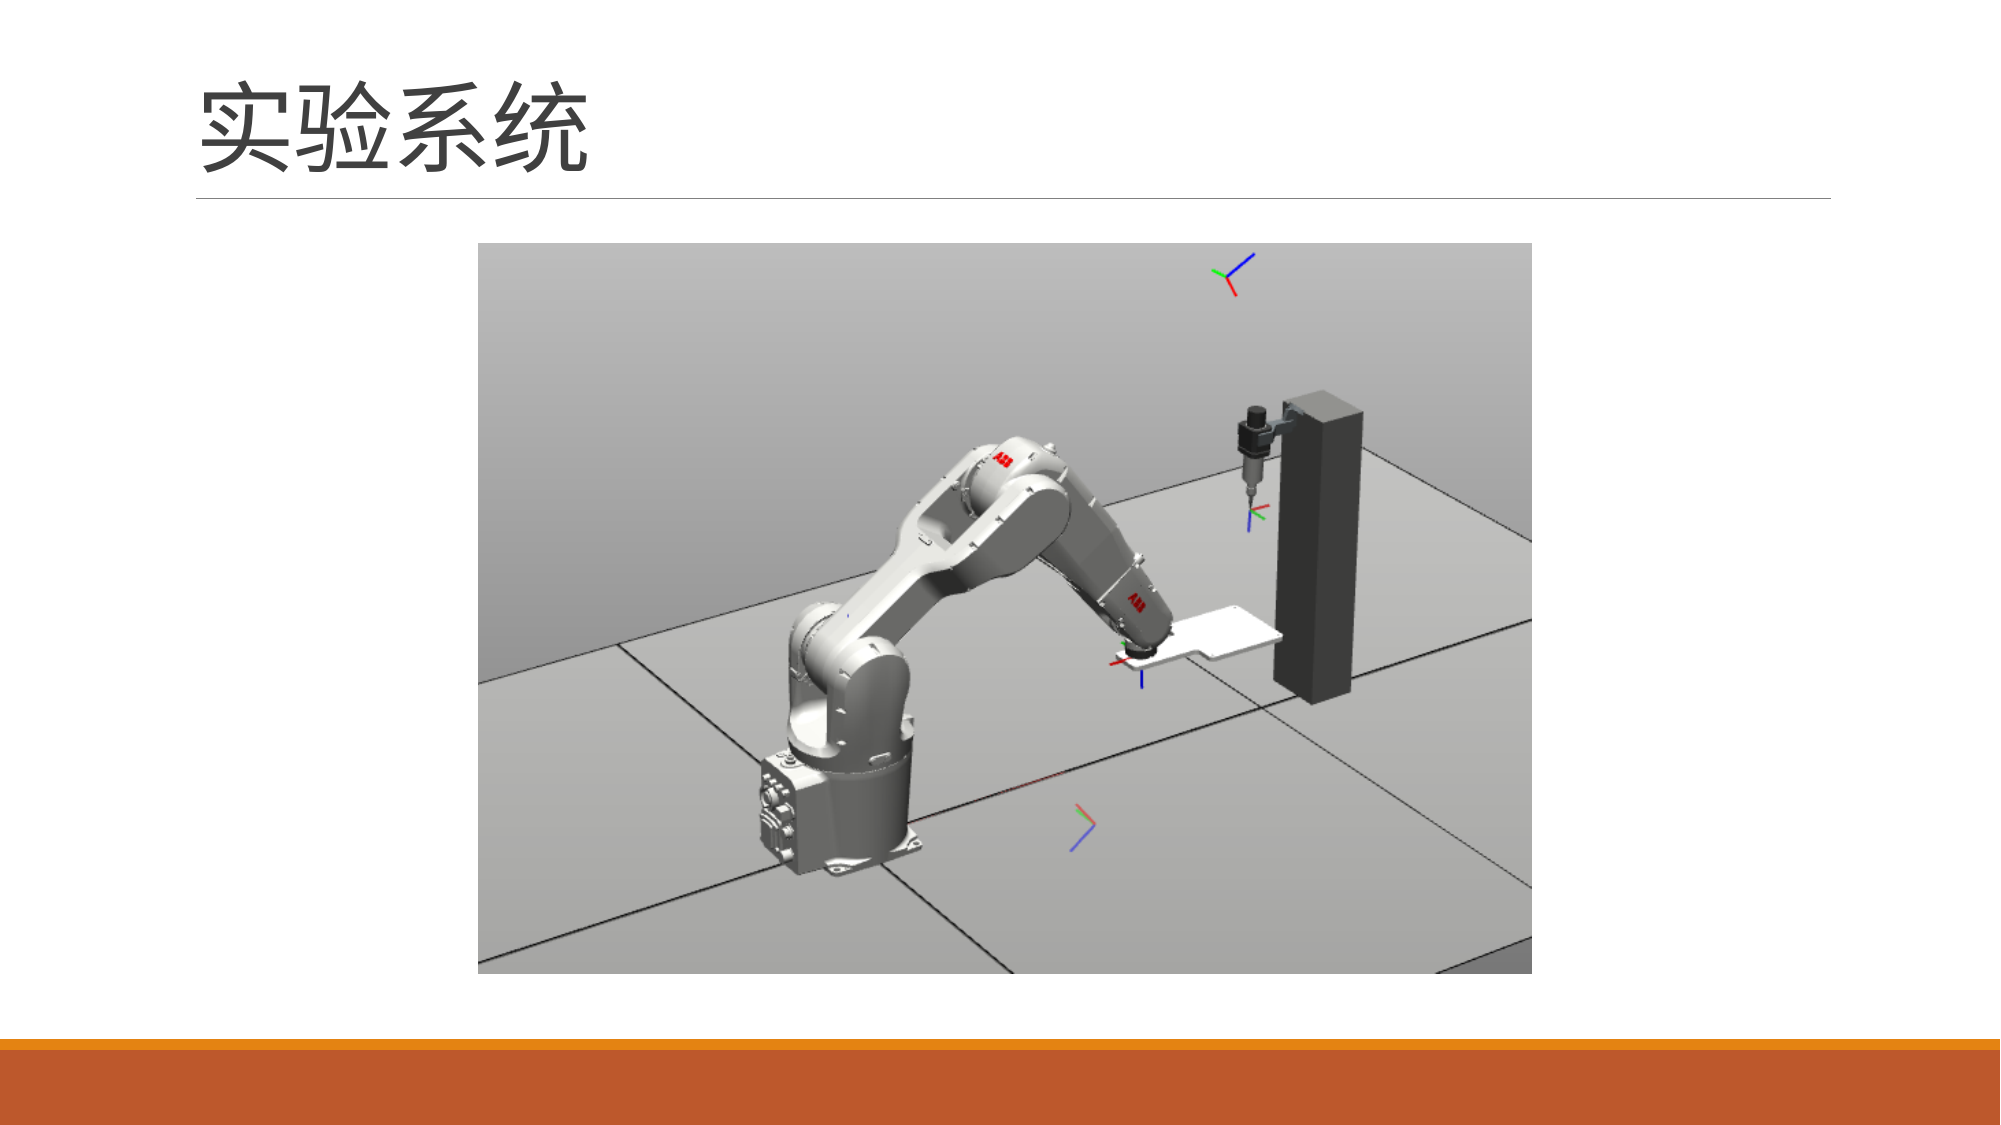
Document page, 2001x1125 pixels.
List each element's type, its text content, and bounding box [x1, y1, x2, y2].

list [477, 243, 1532, 975]
title 实验系统 [180, 47, 1830, 194]
